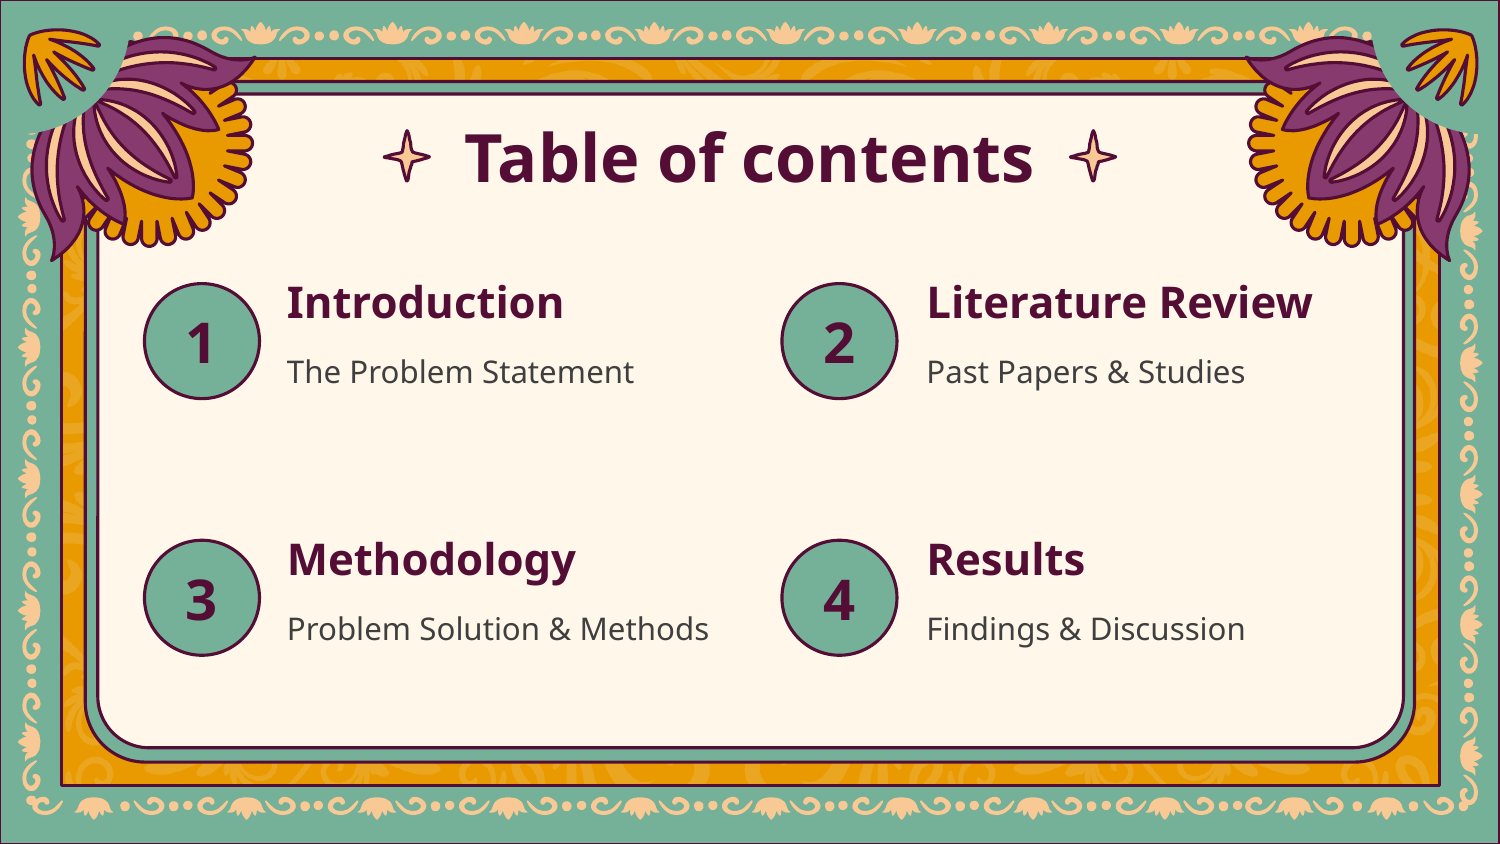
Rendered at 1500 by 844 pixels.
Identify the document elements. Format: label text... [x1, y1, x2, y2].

title Literature Review [911, 271, 1382, 332]
title 2 [779, 311, 900, 372]
title 3 [141, 567, 263, 628]
text_box [153, 628, 251, 656]
text_box [790, 283, 889, 311]
text_box [1070, 130, 1116, 182]
subtitle Problem Solution & Methods [271, 588, 743, 669]
text_box [790, 372, 888, 399]
subtitle The Problem Statement [271, 331, 743, 412]
text_box [384, 130, 430, 182]
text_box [1245, 21, 1485, 261]
title Methodology [271, 528, 743, 588]
text_box [790, 540, 889, 567]
text_box [790, 628, 889, 656]
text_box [17, 21, 256, 261]
text_box [153, 540, 251, 567]
text_box [153, 372, 251, 399]
title Introduction [271, 271, 743, 331]
title Table of contents [261, 118, 1240, 194]
subtitle Findings & Discussion [911, 588, 1382, 669]
title Results [911, 528, 1382, 588]
title 1 [141, 311, 263, 372]
title 4 [779, 567, 900, 628]
text_box [152, 283, 251, 311]
subtitle Past Papers & Studies [911, 332, 1382, 412]
